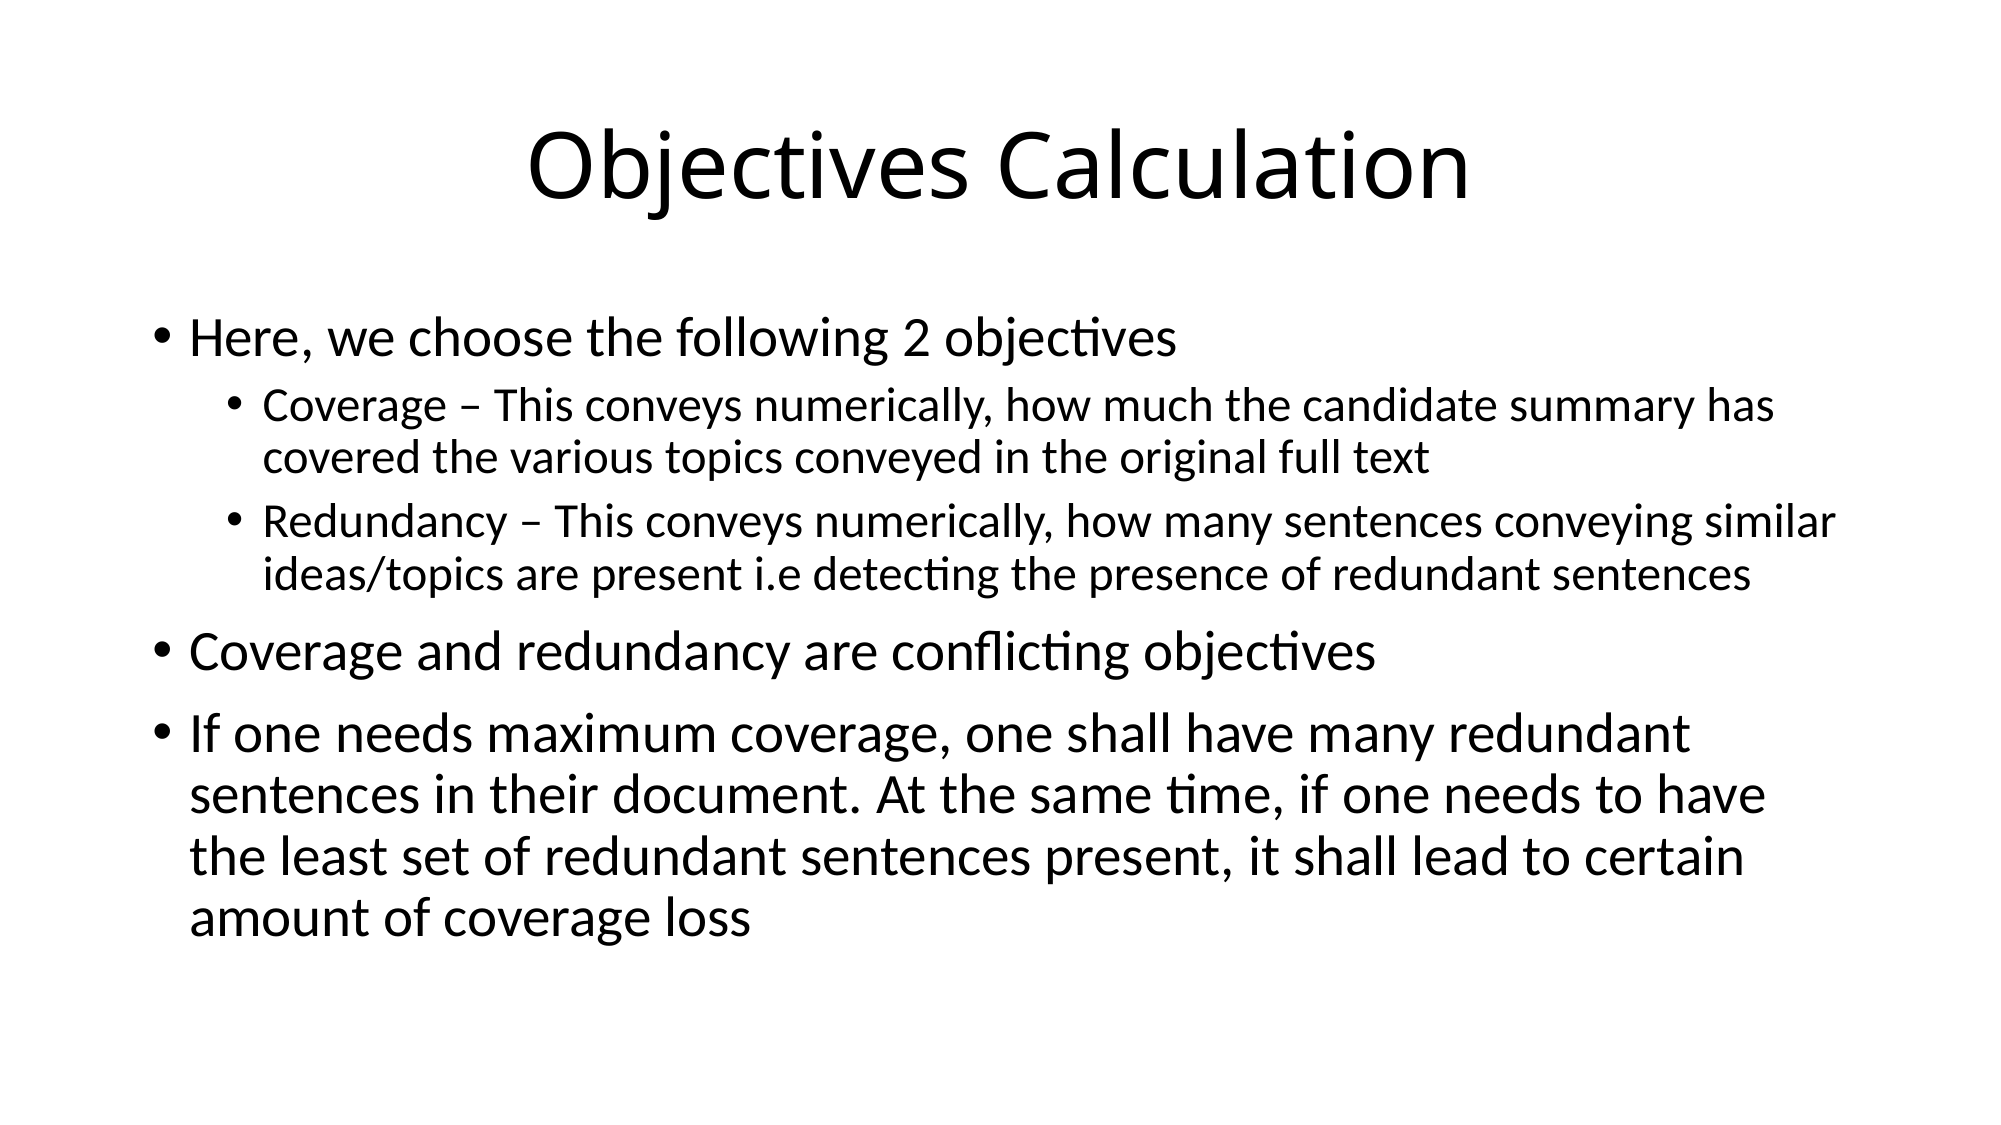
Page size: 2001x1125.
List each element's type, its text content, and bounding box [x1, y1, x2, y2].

list Here, we choose the following 2 objectives Coverage – This conveys numerically, how much the candidate summary has covered the various topics conveyed in the original full text Redundancy – This conveys numerically, how many sentences conveying similar ideas/topics are present i.e detecting the presence of redundant sentences Coverage and redundancy are conflicting objectives If one needs maximum coverage, one shall have many redundant sentences in their document. At the same time, if one needs to have the least set of redundant sentences present, it shall lead to certain amount of coverage loss [137, 299, 1863, 1014]
title Objectives Calculation [137, 59, 1863, 278]
